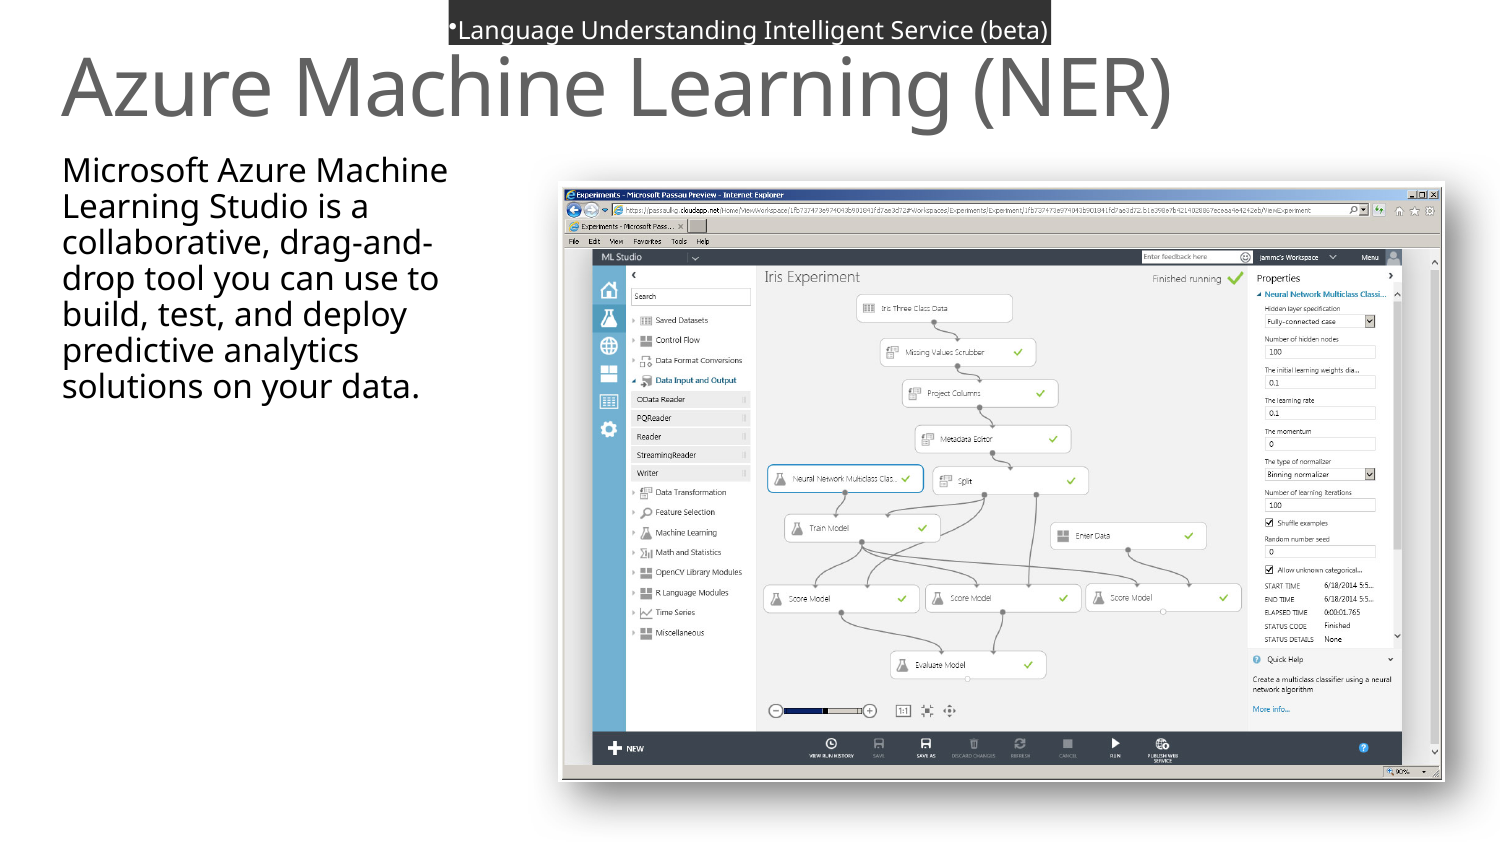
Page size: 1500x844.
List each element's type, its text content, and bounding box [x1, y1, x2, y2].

text_box Language Understanding Intelligent Service (beta) [448, 0, 1052, 45]
list Microsoft Azure Machine Learning Studio is a collaborative, drag-and-drop tool you can use to build, test, and deploy predictive analytics solutions on your data. [44, 142, 472, 420]
picture [557, 181, 1445, 783]
title Azure Machine Learning (NER) [44, 35, 1456, 147]
